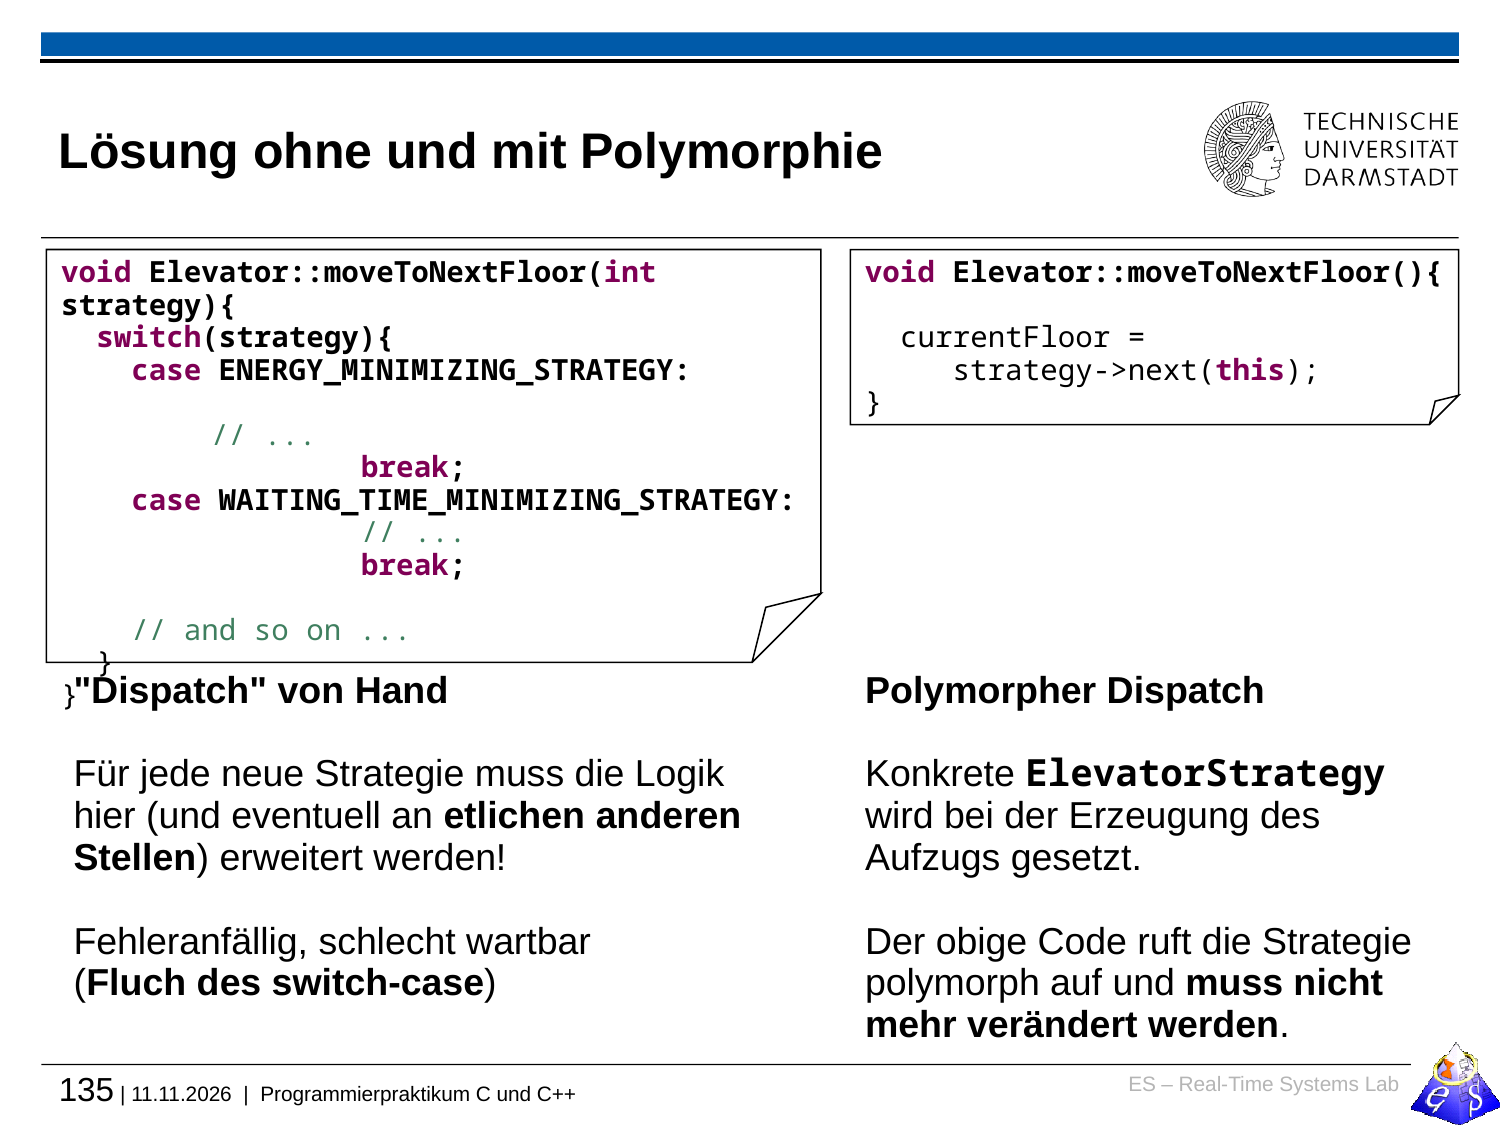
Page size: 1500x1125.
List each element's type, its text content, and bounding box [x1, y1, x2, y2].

picture [1411, 1041, 1500, 1125]
picture [1187, 84, 1483, 214]
text_box "Dispatch" von Hand Für jede neue Strategie muss die Logik hier (und eventuell an etlichen anderen Stellen) erweitert werden! Fehleranfällig, schlecht wartbar (Fluch des switch-case) [58, 662, 798, 1054]
text_box void Elevator::moveToNextFloor(){ currentFloor = strategy->next(this); } [850, 249, 1459, 425]
title Lösung ohne und mit Polymorphie [58, 80, 1187, 218]
text_box void Elevator::moveToNextFloor(int strategy){ switch(strategy){ case ENERGY_MINIMIZING_STRATEGY: // ... break; case WAITING_TIME_MINIMIZING_STRATEGY: // ... break; // and so on ... } } [46, 249, 821, 663]
text_box Polymorpher Dispatch Konkrete ElevatorStrategy wird bei der Erzeugung des Aufzugs gesetzt. Der obige Code ruft die Strategie polymorph auf und muss nicht mehr verändert werden. [850, 662, 1471, 1054]
